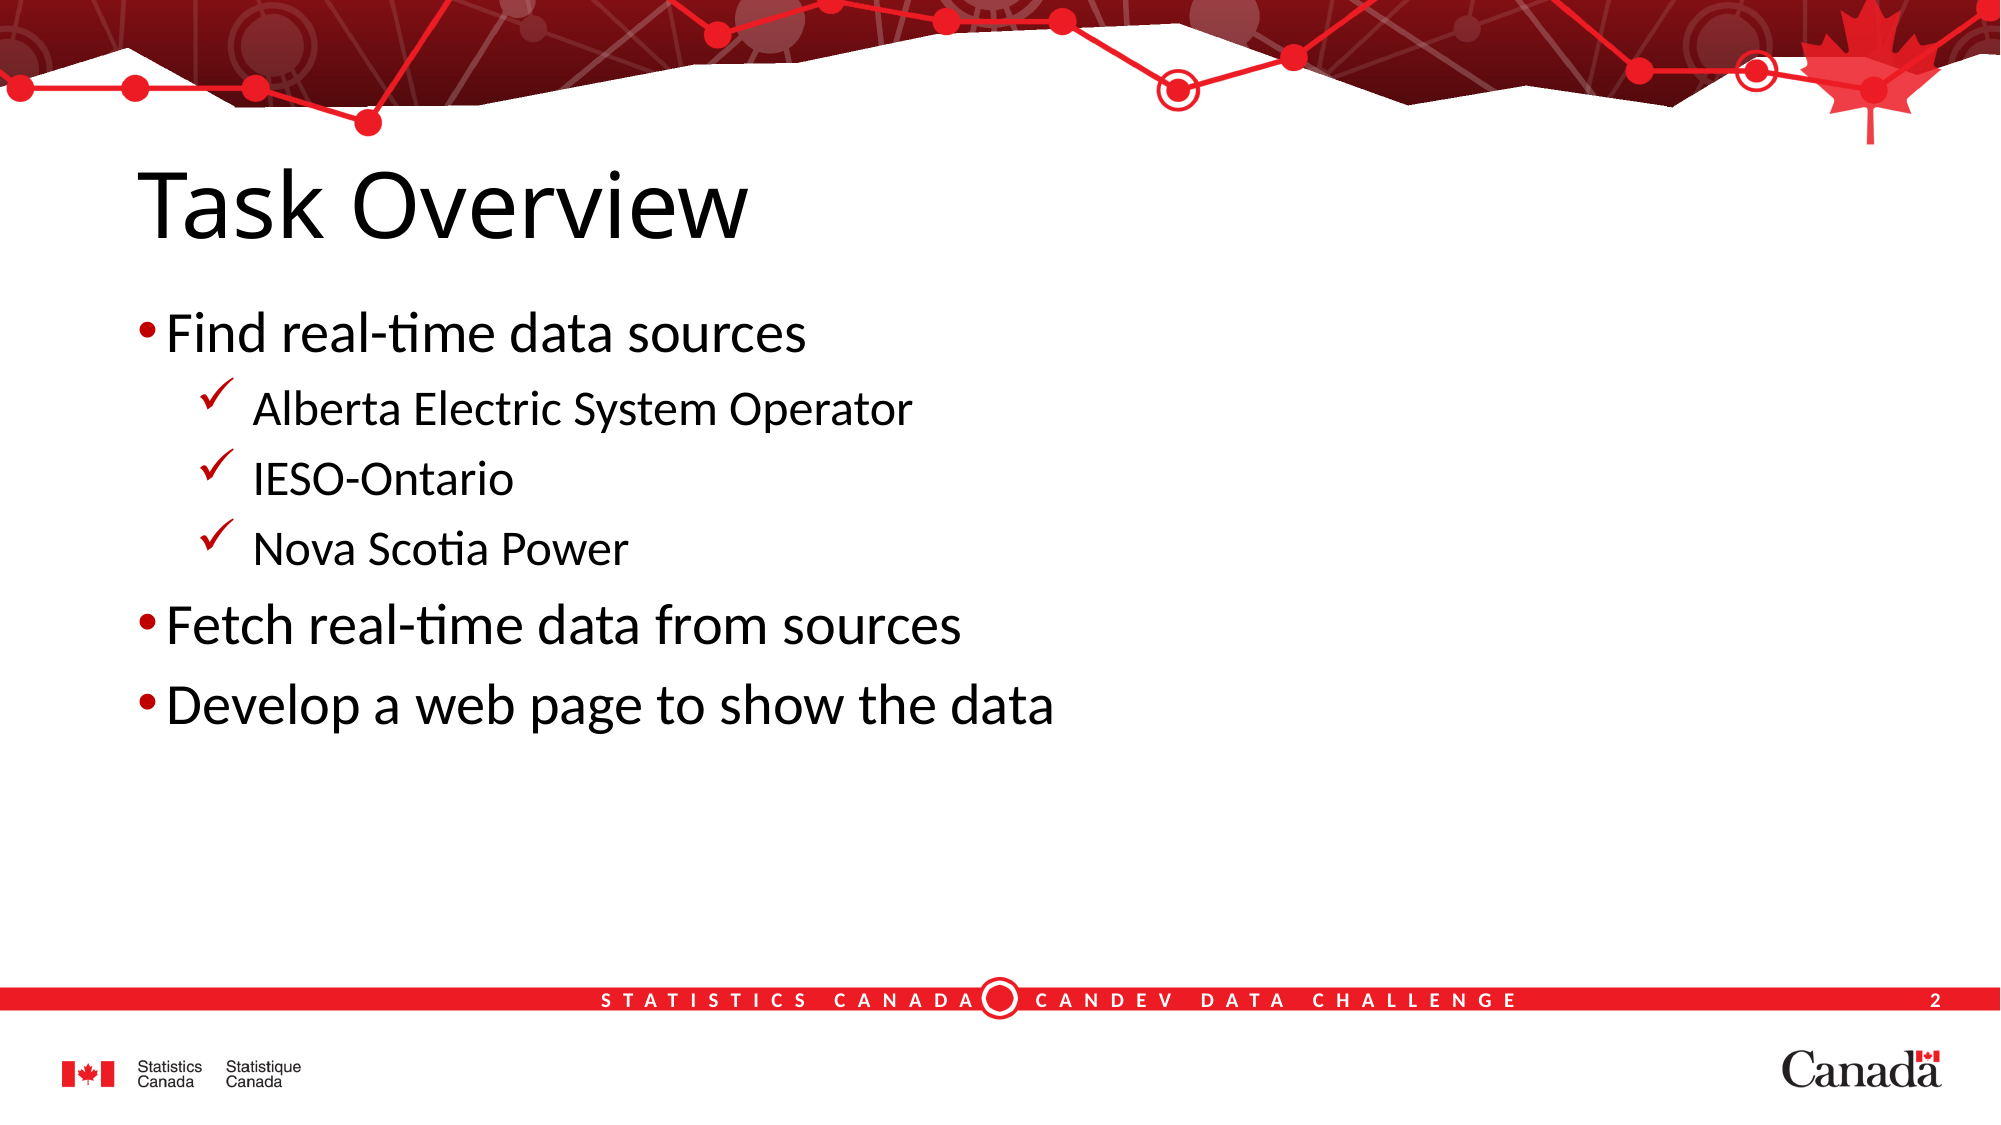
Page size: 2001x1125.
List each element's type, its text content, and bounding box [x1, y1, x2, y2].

list Find real-time data sources Alberta Electric System Operator IESO-Ontario Nova Scotia Power Fetch real-time data from sources Develop a web page to show the data [122, 287, 1864, 964]
footer STATISTICS CANADA CANDEV DATA CHALLENGE [548, 979, 1567, 1018]
picture [0, 0, 2001, 1125]
title Task Overview [122, 139, 1864, 270]
slide_number 2 [1868, 979, 1956, 1018]
